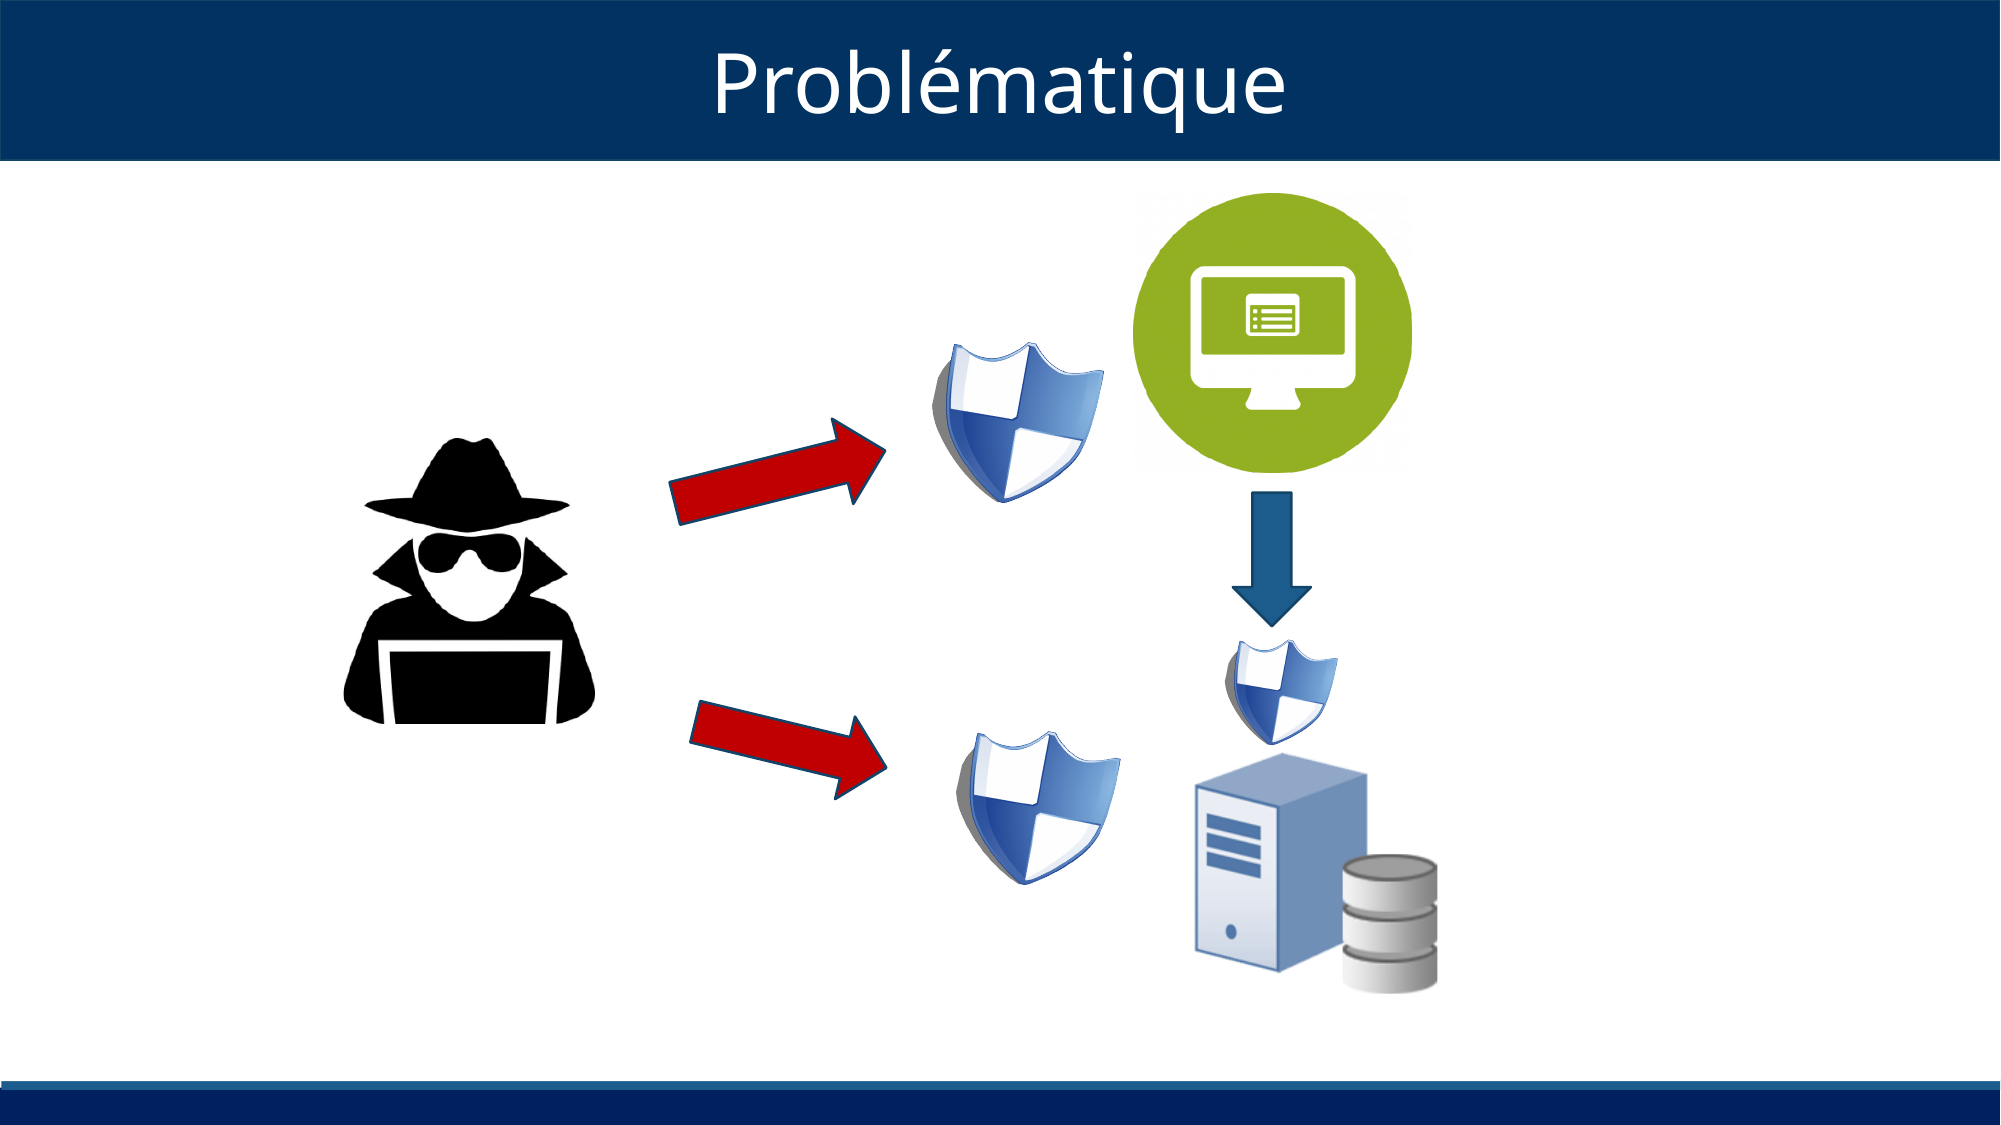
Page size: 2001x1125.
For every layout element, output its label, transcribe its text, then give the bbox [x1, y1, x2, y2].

text_box [668, 417, 887, 526]
picture [1162, 626, 1470, 1025]
picture [915, 321, 1118, 524]
picture [940, 711, 1134, 905]
text_box [689, 699, 888, 801]
text_box [0, 161, 2000, 1083]
text_box [1231, 491, 1313, 628]
text_box Problématique [0, 0, 2000, 161]
picture [338, 437, 598, 724]
picture [1132, 193, 1413, 473]
